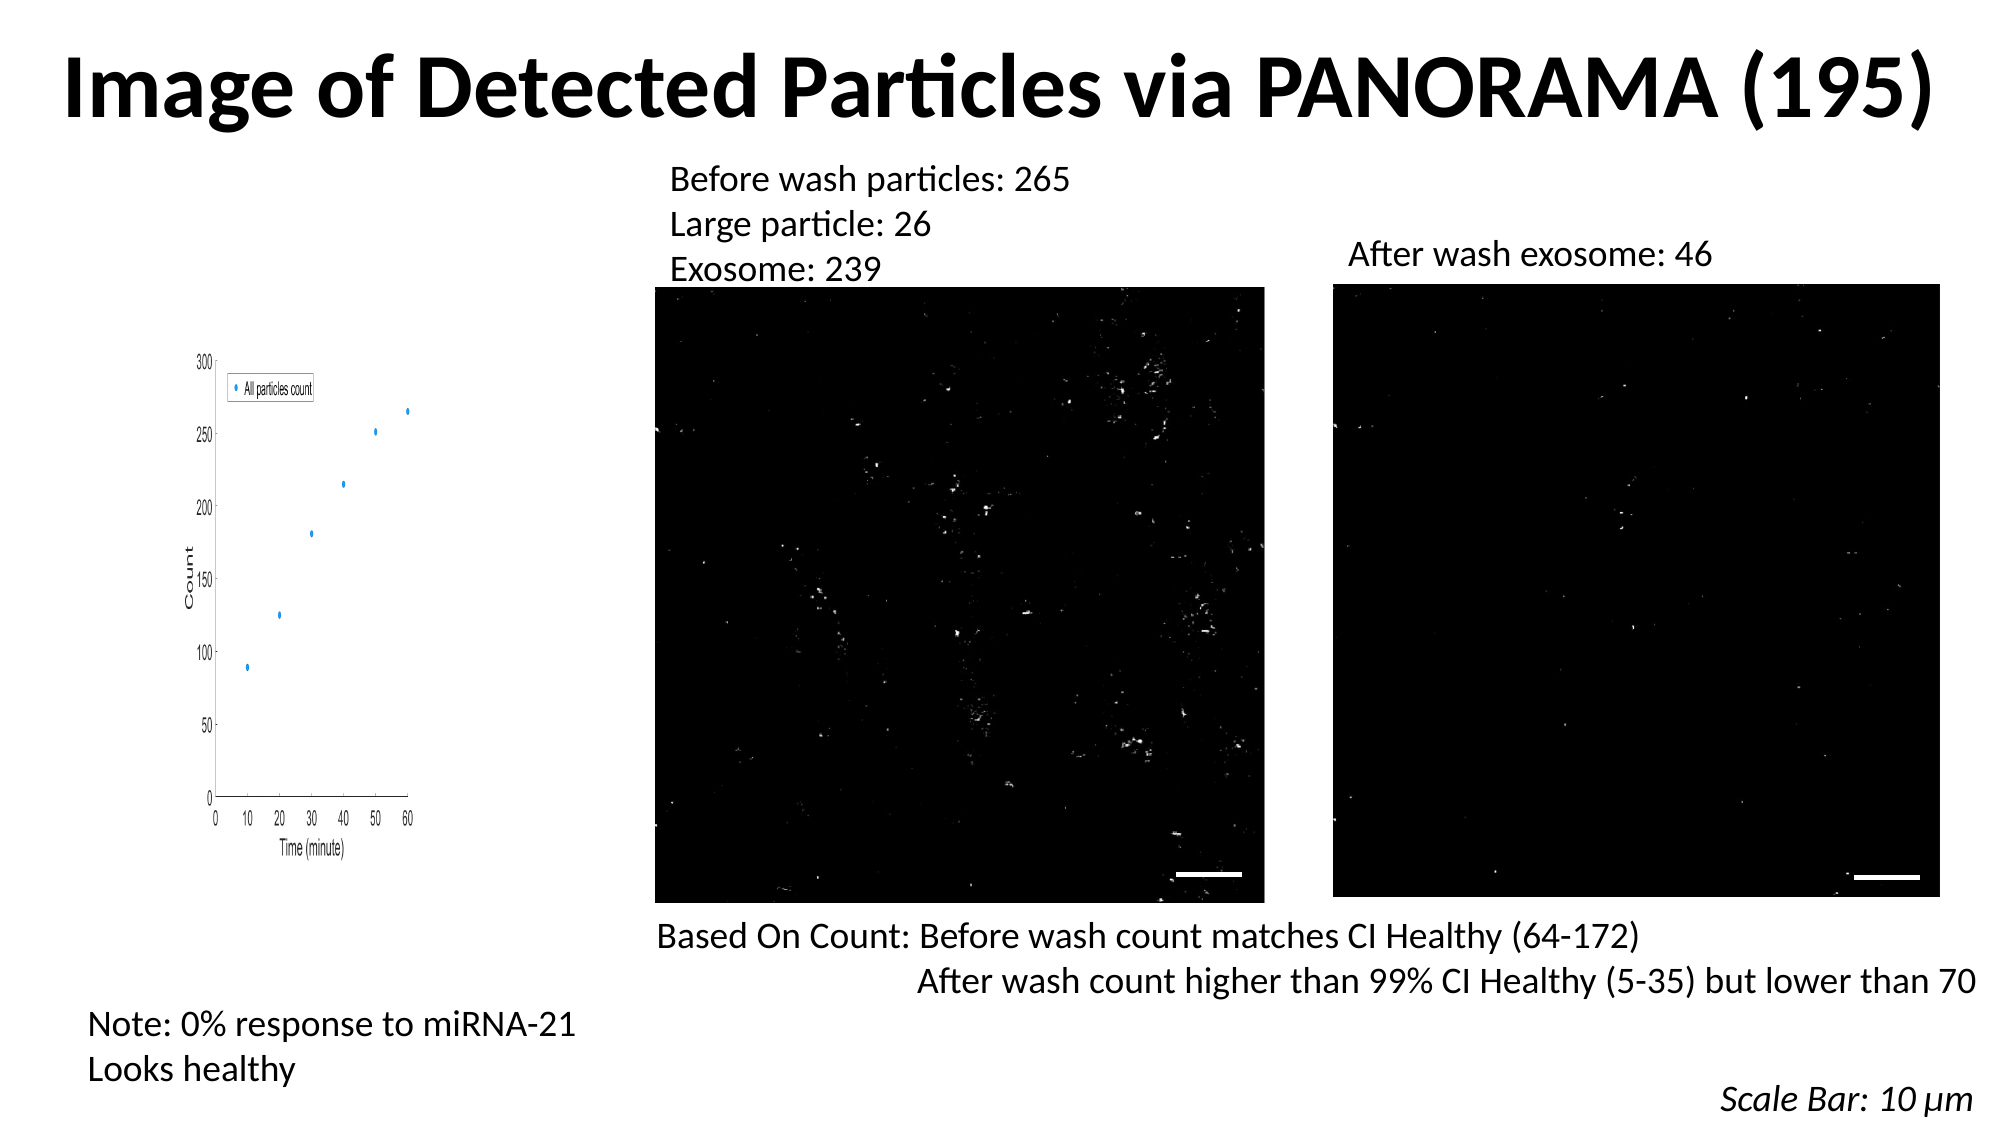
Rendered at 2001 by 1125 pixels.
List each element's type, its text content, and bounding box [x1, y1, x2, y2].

text_box Based On Count: Before wash count matches CI Healthy (64-172) After wash count higher than 99% CI Healthy (5-35) but lower than 70 [641, 903, 2000, 1008]
picture [1333, 284, 1940, 897]
text_box Note: 0% response to miRNA-21 Looks healthy [72, 991, 744, 1096]
picture [655, 287, 1265, 903]
text_box Scale Bar: 10 µm [1705, 1067, 2000, 1125]
text_box After wash exosome: 46 [1333, 221, 1834, 282]
text_box Before wash particles: 265 Large particle: 26 Exosome: 239 [655, 146, 1192, 287]
picture [33, 320, 571, 861]
title Image of Detected Particles via PANORAMA (195) [47, 0, 2000, 197]
